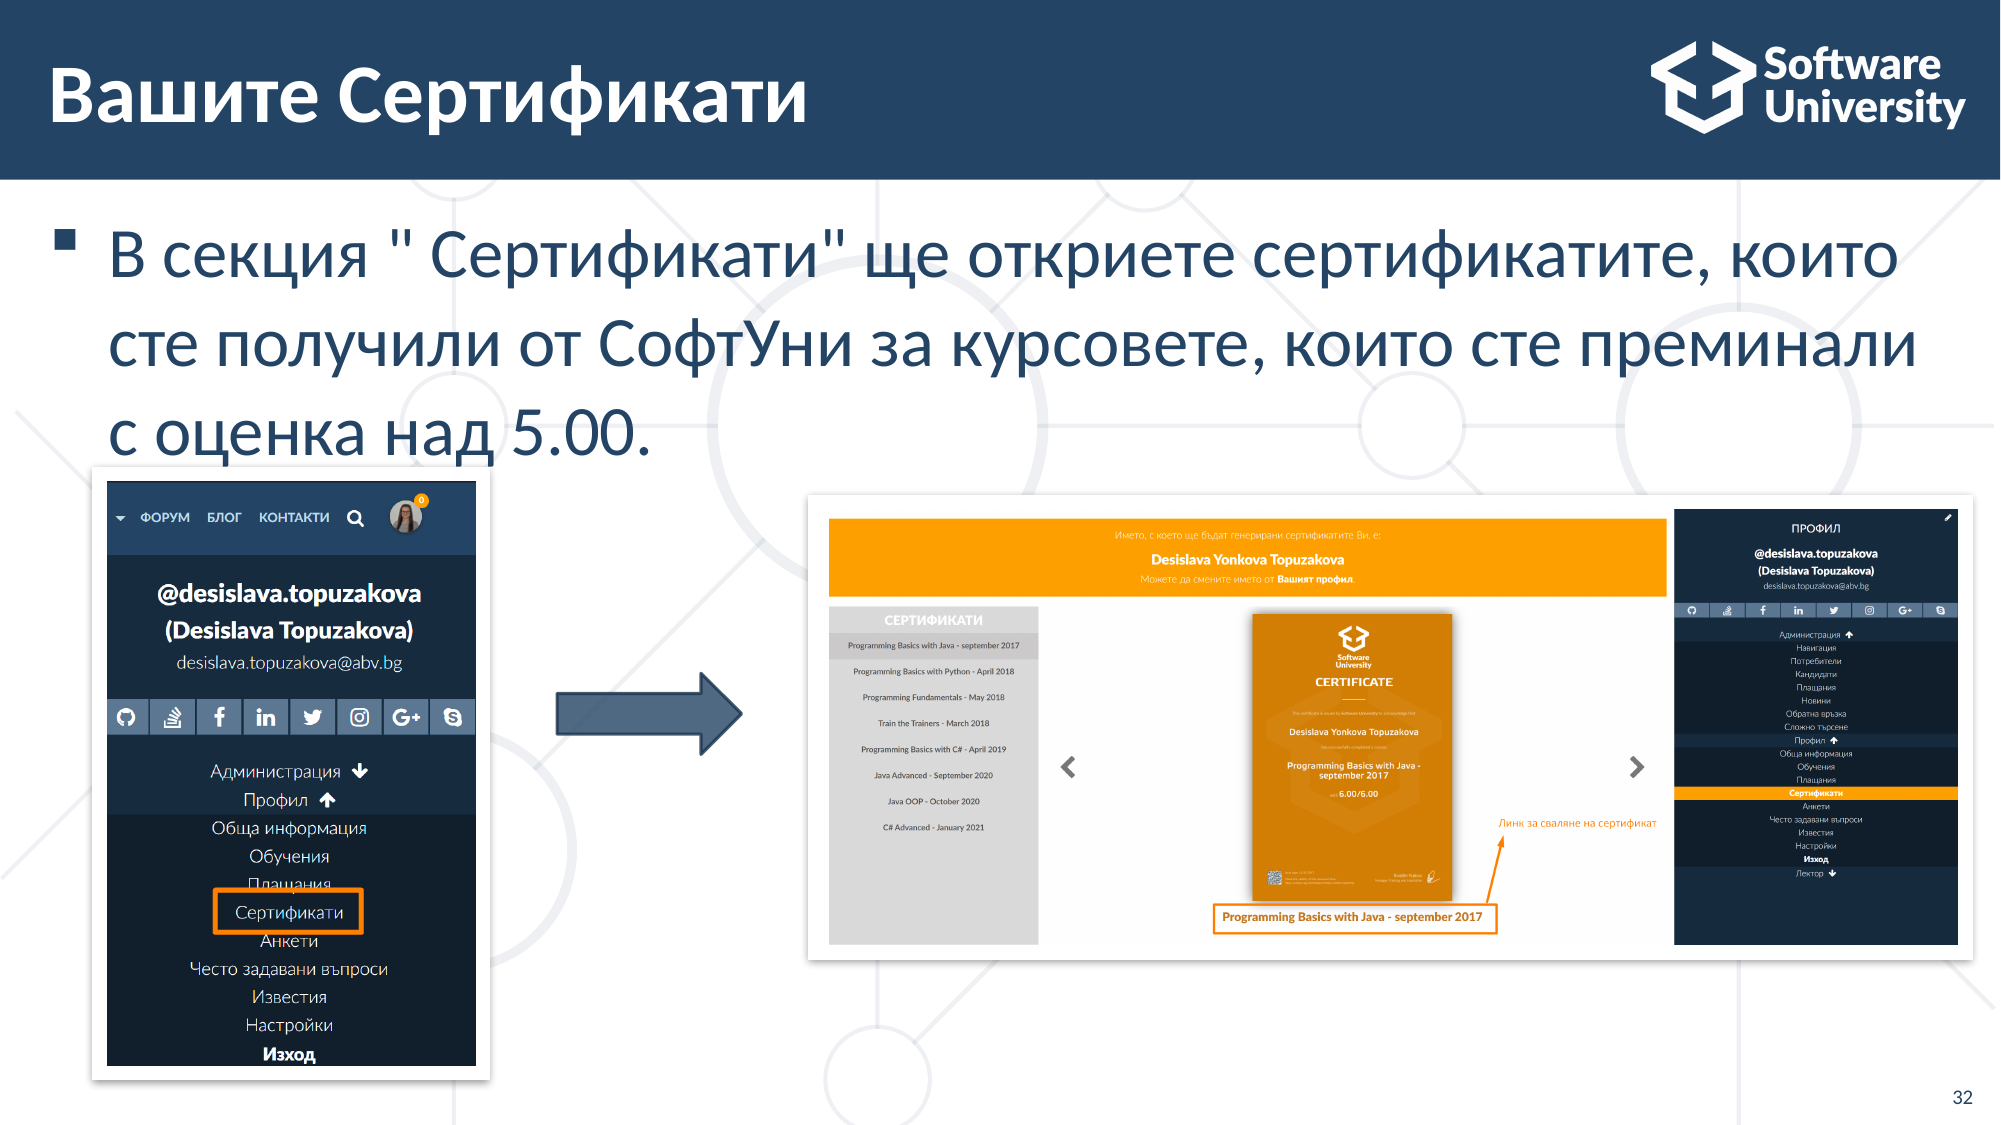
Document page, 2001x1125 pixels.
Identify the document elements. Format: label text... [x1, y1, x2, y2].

picture [1651, 41, 1966, 134]
slide_number 32 [1927, 1067, 1989, 1117]
title Вашите Сертификати [31, 16, 1625, 162]
picture [822, 509, 1959, 946]
list В секция " Сертификати" ще откриете сертификатите, които сте получили от СофтУни за курсовете, които сте преминали с оценка над 5.00. [31, 196, 1970, 1104]
text_box [554, 671, 744, 757]
picture [106, 481, 477, 1066]
